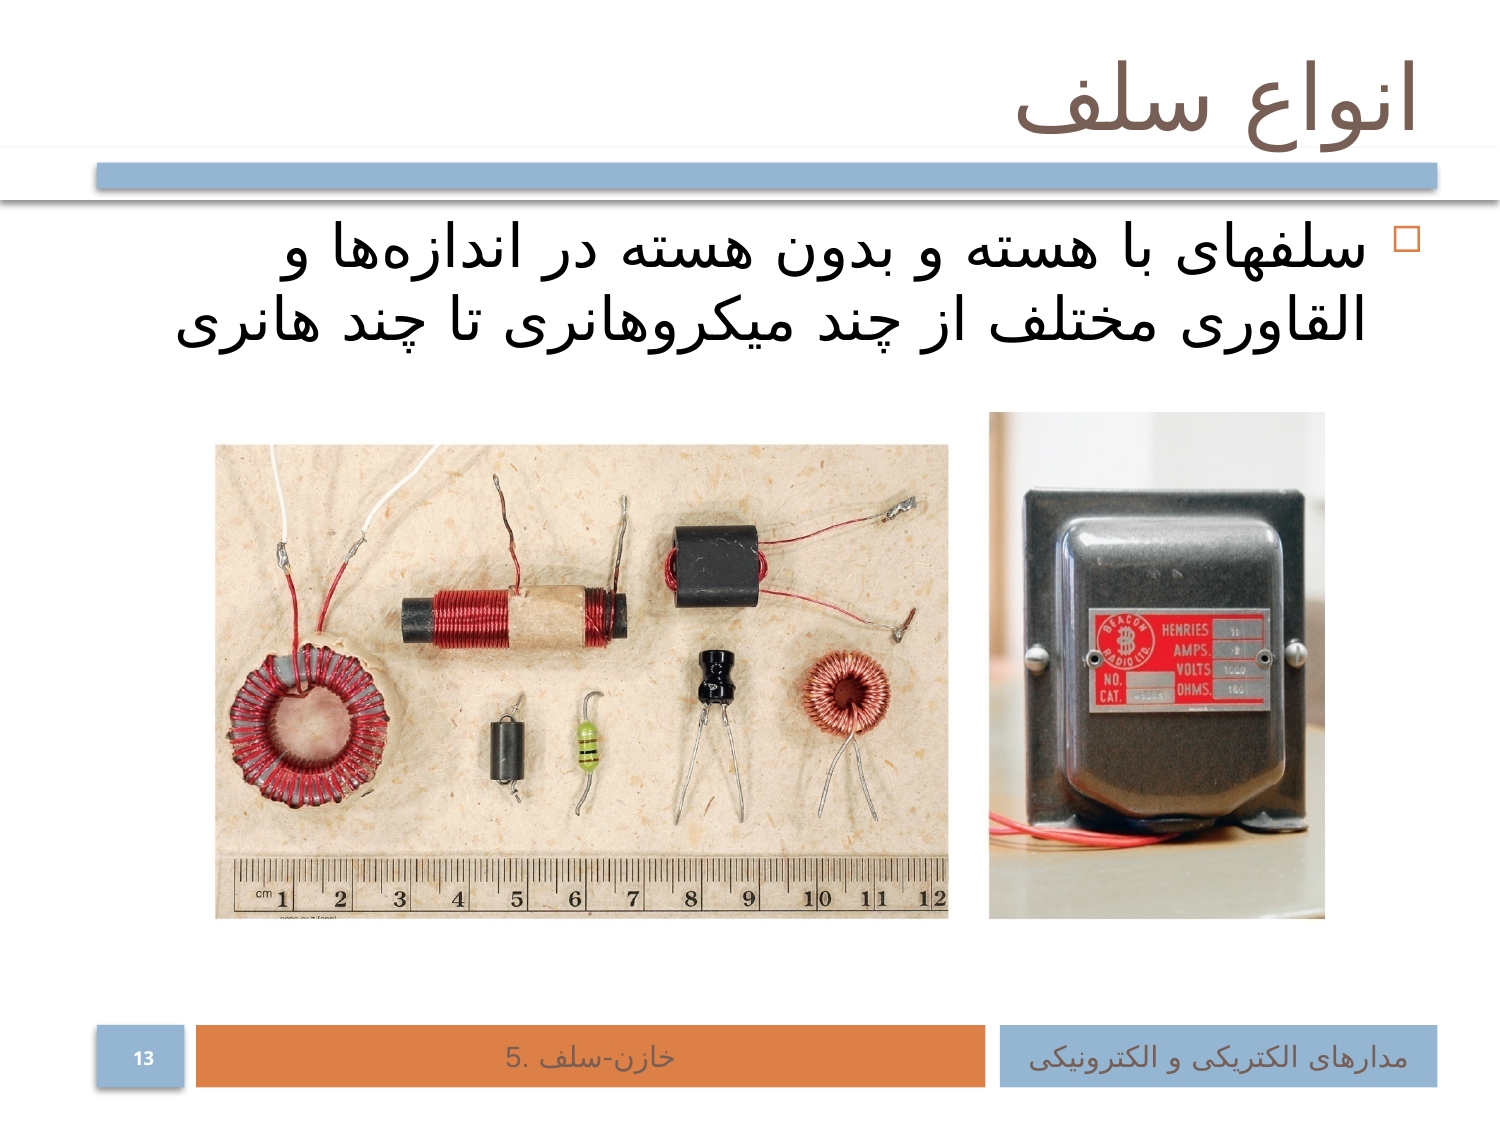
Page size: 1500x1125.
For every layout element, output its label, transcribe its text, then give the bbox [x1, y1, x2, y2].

list سلفهای با هسته و بدون هسته در اندازه‌ها و القاوری مختلف از چند میکروهانری تا چند هانری [100, 200, 1438, 1000]
slide_number 13 [99, 1038, 188, 1079]
title انواع سلف [100, 37, 1438, 150]
slide_number مدارهای الکتریکی و الکترونیکی [999, 1025, 1438, 1088]
picture [212, 406, 1326, 934]
footer 5. خازن-سلف [196, 1025, 986, 1088]
